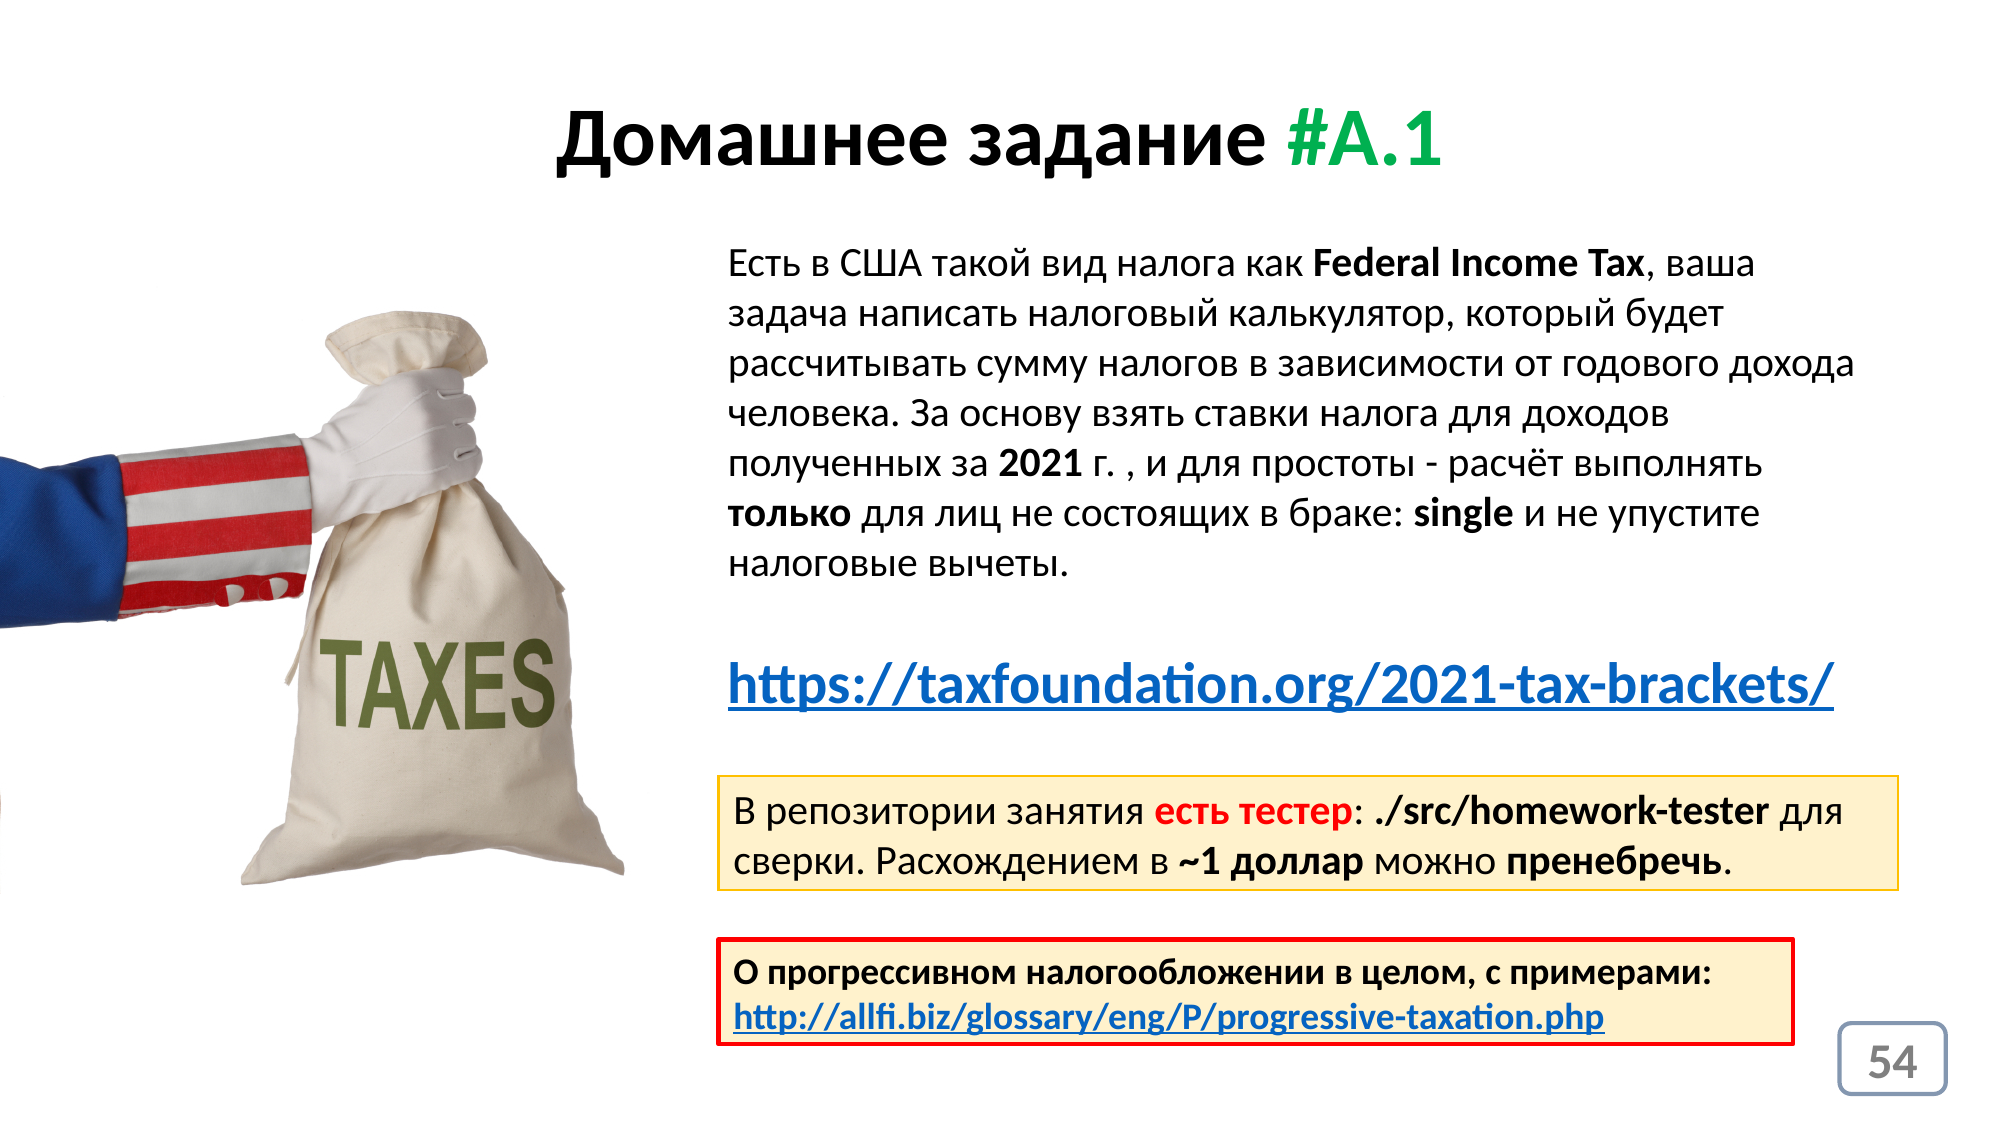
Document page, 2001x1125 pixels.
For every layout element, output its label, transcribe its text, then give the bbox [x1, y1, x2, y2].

picture [0, 267, 664, 894]
text_box 54 [1838, 1022, 1947, 1096]
text_box https://taxfoundation.org/2021-tax-brackets/ [713, 637, 1899, 723]
text_box Есть в США такой вид налога как Federal Income Tax, ваша задача написать налоговый калькулятор, который будет рассчитывать сумму налогов в зависимости от годового дохода человека. За основу взять ставки налога для доходов полученных за 2021 г. , и для простоты - расчёт выполнять только для лиц не состоящих в браке: single и не упустите налоговые вычеты. [713, 227, 1899, 593]
text_box О прогрессивном налогообложении в целом, с примерами: http://allfi.biz/glossary/eng/P/progressive-taxation.php [718, 939, 1794, 1045]
title Домашнее задание #A.1 [0, 79, 2000, 198]
text_box В репозитории занятия есть тестер: ./src/homework-tester для сверки. Расхождением в ~1 доллар можно пренебречь. [717, 775, 1899, 891]
